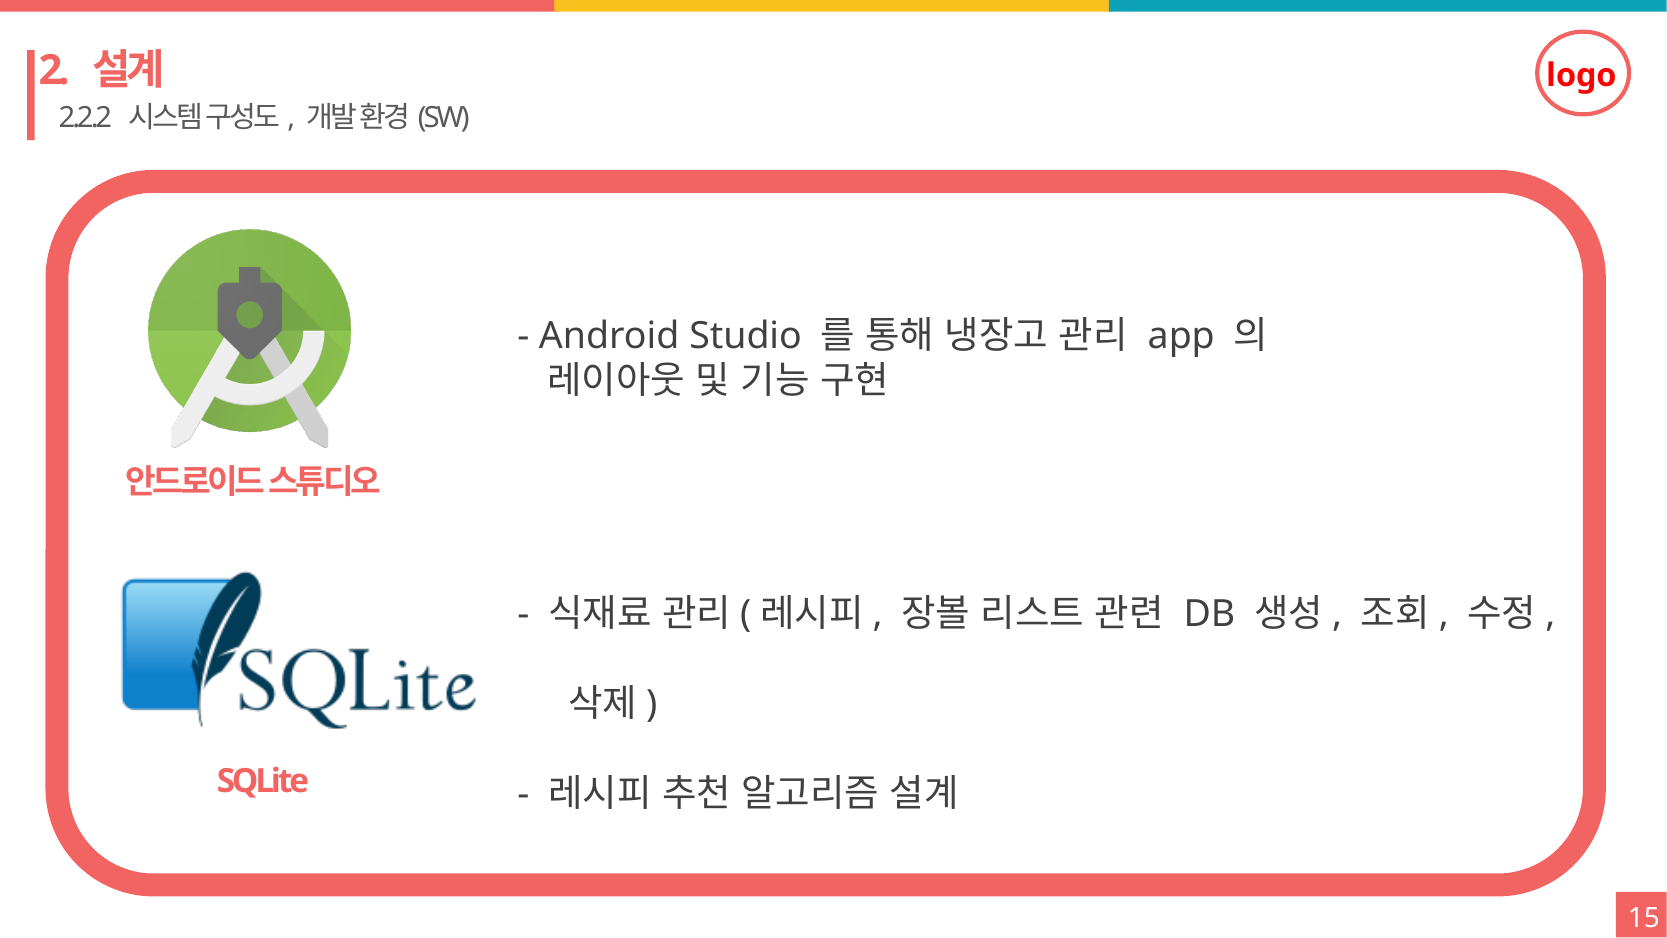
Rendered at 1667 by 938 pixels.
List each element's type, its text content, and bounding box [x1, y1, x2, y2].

text_box - 식재료 관리(레시피, 장볼 리스트 관련 DB 생성, 조회, 수정, 삭제) - 레시피 추천 알고리즘 설계 [502, 581, 1577, 822]
text_box 안드로이드 스튜디오 [110, 452, 397, 508]
picture [147, 228, 351, 448]
text_box [54, 179, 1597, 888]
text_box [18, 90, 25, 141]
text_box 2. 설계 [23, 35, 180, 90]
text_box SQLite [202, 751, 324, 807]
slide_number 15 [1594, 893, 1667, 938]
text_box - Android Studio 를 통해 냉장고 관리 app 의 레이아웃 및 기능 구현 [502, 303, 1330, 409]
text_box 2.2.2 시스템 구성도, 개발 환경(SW) [37, 90, 485, 141]
picture [113, 562, 486, 740]
text_box [25, 48, 37, 142]
